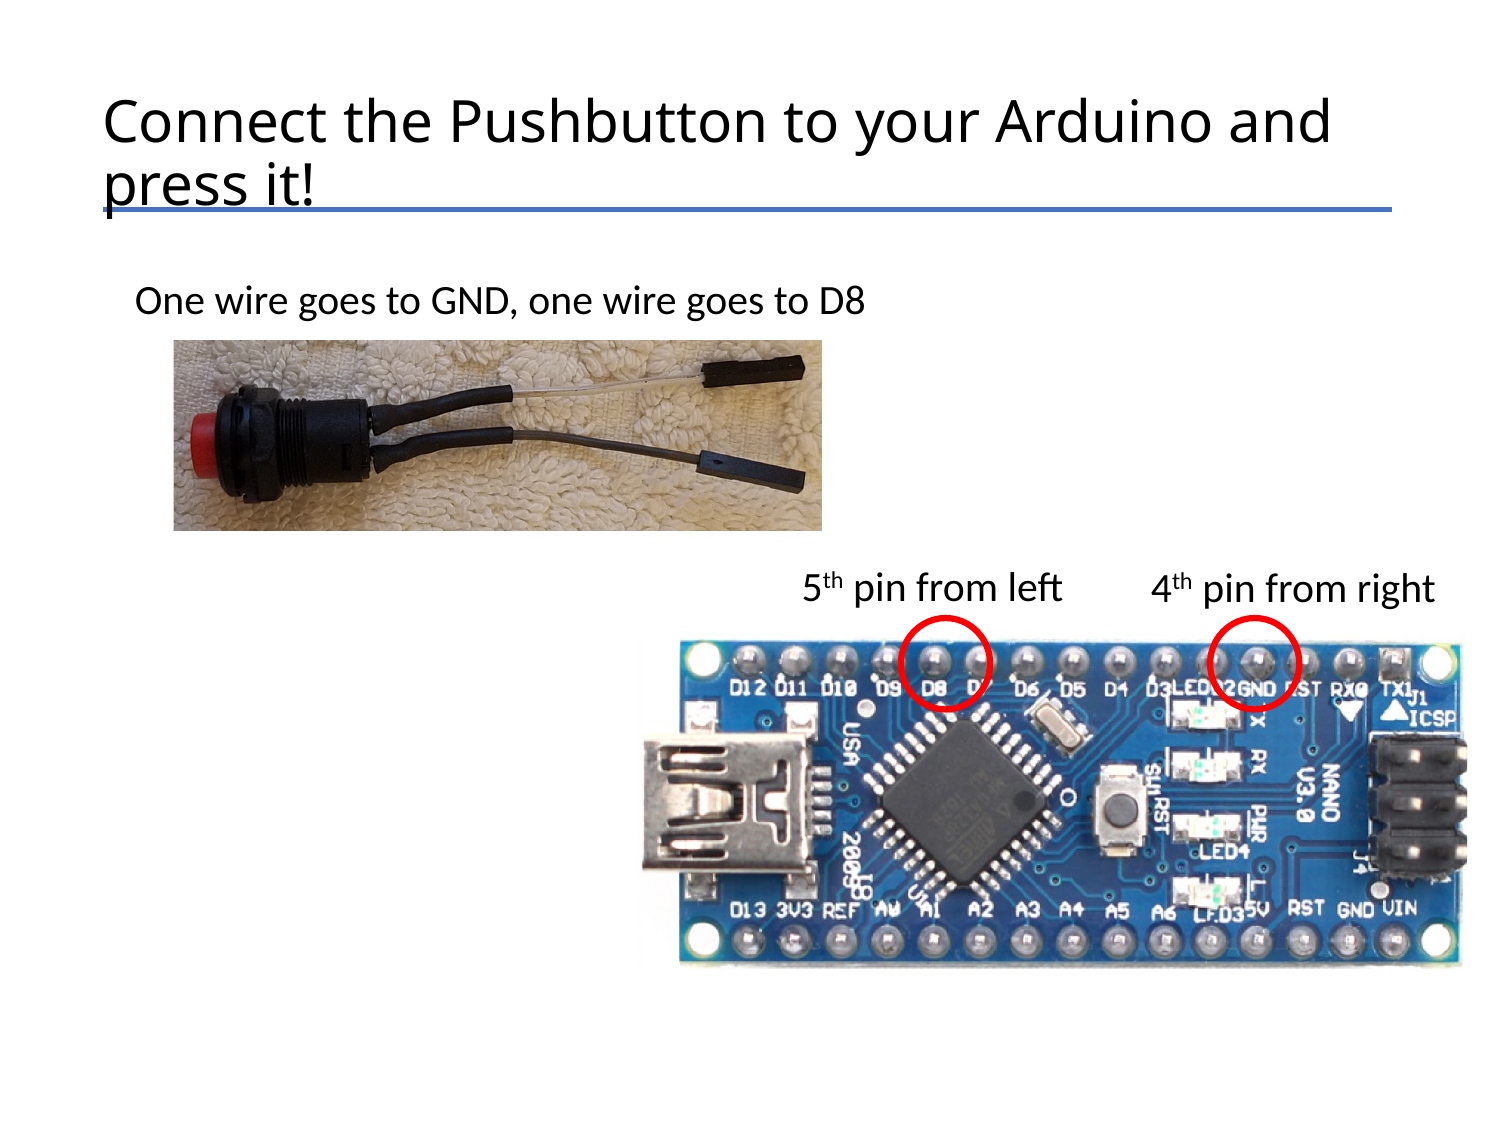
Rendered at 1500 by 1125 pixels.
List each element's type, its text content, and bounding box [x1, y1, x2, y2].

text_box One wire goes to GND, one wire goes to D8 [120, 265, 919, 331]
picture [636, 634, 1473, 971]
text_box 4th pin from right [1136, 553, 1473, 618]
text_box [910, 618, 981, 634]
text_box [1219, 618, 1290, 634]
picture [173, 340, 822, 531]
title Connect the Pushbutton to your Arduino and press it! [87, 98, 1394, 212]
text_box 5th pin from left [786, 552, 1100, 618]
